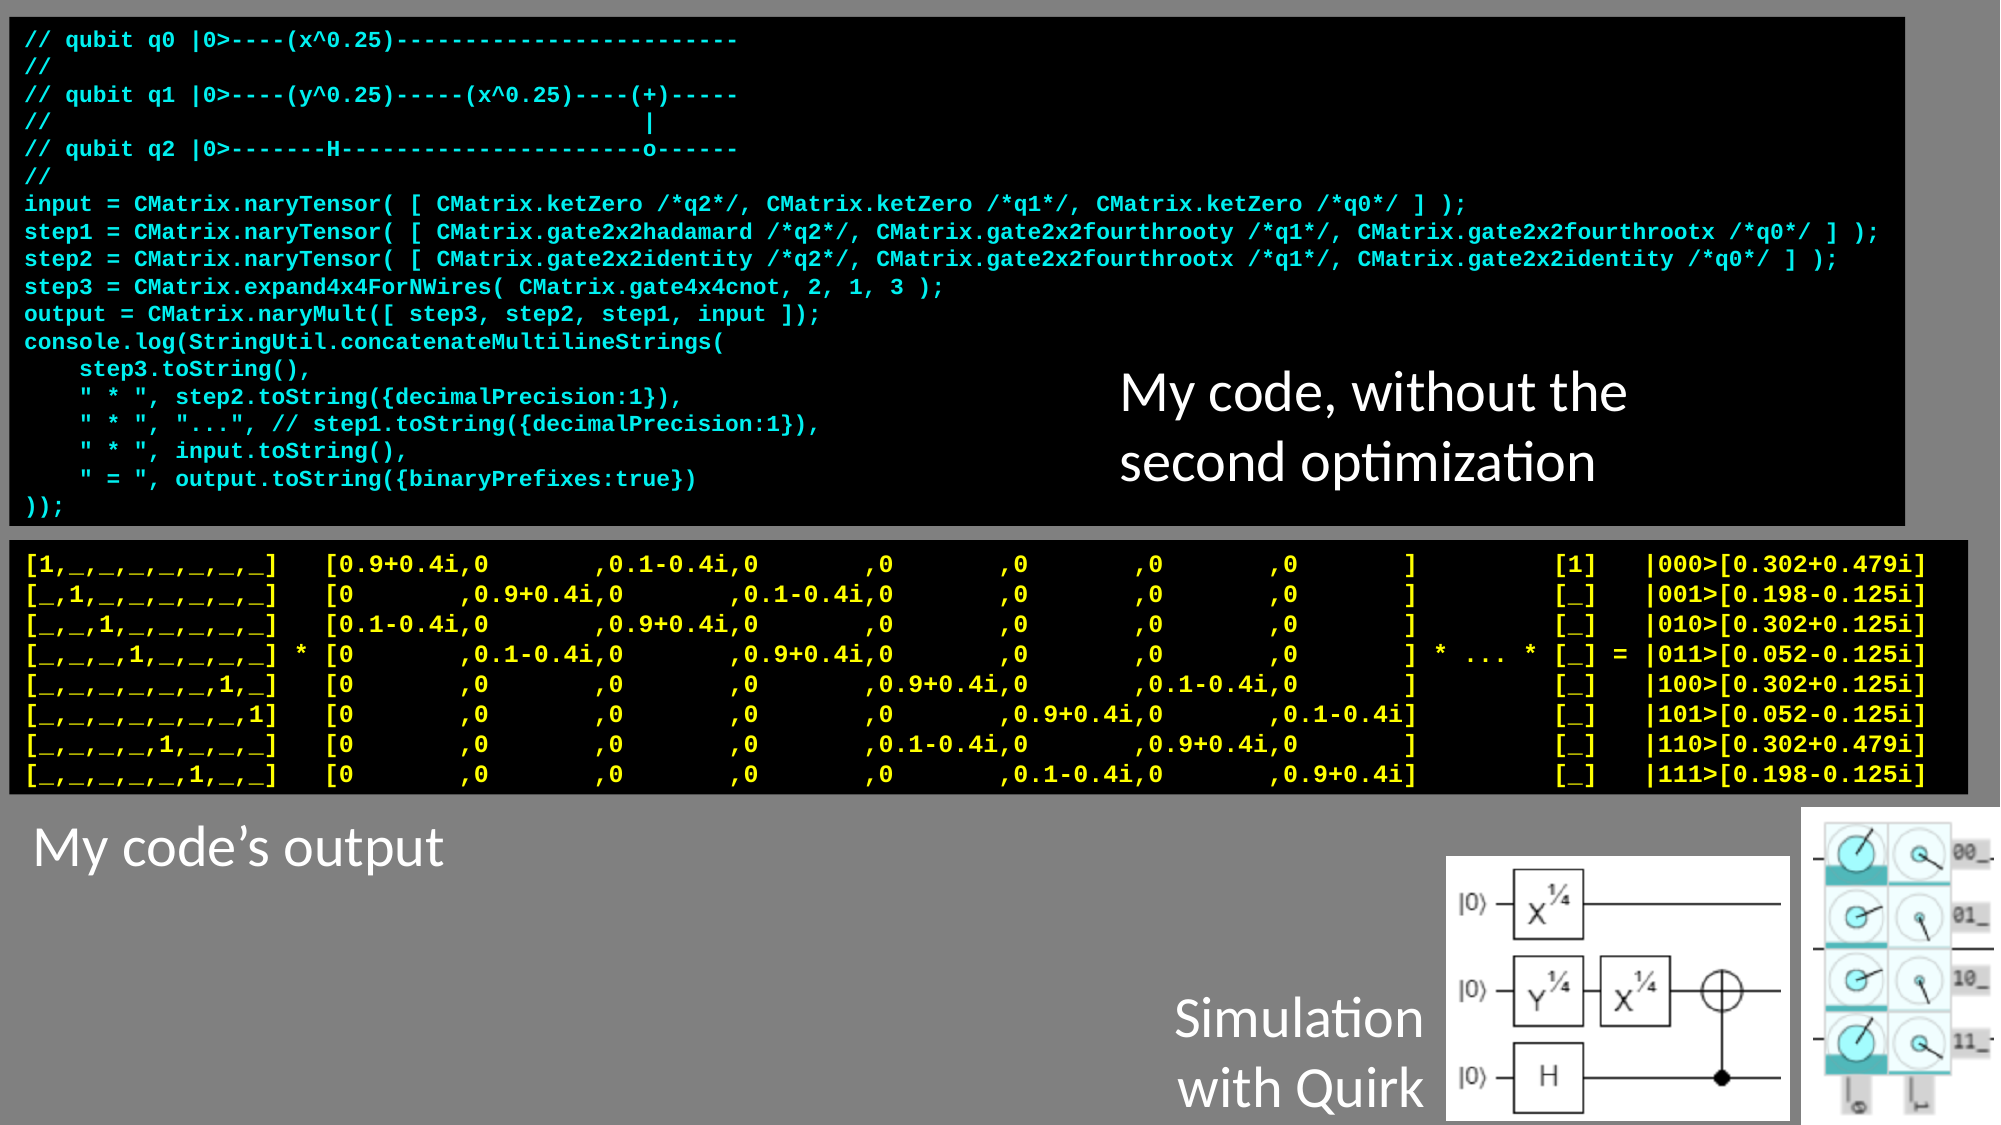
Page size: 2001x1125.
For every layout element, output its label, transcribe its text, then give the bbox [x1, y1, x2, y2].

text_box [1,_,_,_,_,_,_,_] [0.9+0.4i,0 ,0.1-0.4i,0 ,0 ,0 ,0 ,0 ] [1] |000>[0.302+0.479i] [_,1,_,_,_,_,_,_] [0 ,0.9+0.4i,0 ,0.1-0.4i,0 ,0 ,0 ,0 ] [_] |001>[0.198-0.125i] [_,_,1,_,_,_,_,_] [0.1-0.4i,0 ,0.9+0.4i,0 ,0 ,0 ,0 ,0 ] [_] |010>[0.302+0.125i] [_,_,_,1,_,_,_,_] * [0 ,0.1-0.4i,0 ,0.9+0.4i,0 ,0 ,0 ,0 ] * ... * [_] = |011>[0.052-0.125i] [_,_,_,_,_,_,1,_] [0 ,0 ,0 ,0 ,0.9+0.4i,0 ,0.1-0.4i,0 ] [_] |100>[0.302+0.125i] [_,_,_,_,_,_,_,1] [0 ,0 ,0 ,0 ,0 ,0.9+0.4i,0 ,0.1-0.4i] [_] |101>[0.052-0.125i] [_,_,_,_,1,_,_,_] [0 ,0 ,0 ,0 ,0.1-0.4i,0 ,0.9+0.4i,0 ] [_] |110>[0.302+0.479i] [_,_,_,_,_,1,_,_] [0 ,0 ,0 ,0 ,0 ,0.1-0.4i,0 ,0.9+0.4i] [_] |111>[0.198-0.125i] [9, 540, 1969, 795]
text_box My code’s output [18, 800, 696, 886]
text_box // qubit q0 |0>----(x^0.25)------------------------- // // qubit q1 |0>----(y^0.25)-----(x^0.25)----(+)----- // | // qubit q2 |0>-------H----------------------o------ // input = CMatrix.naryTensor( [ CMatrix.ketZero /*q2*/, CMatrix.ketZero /*q1*/, CMatrix.ketZero /*q0*/ ] ); step1 = CMatrix.naryTensor( [ CMatrix.gate2x2hadamard /*q2*/, CMatrix.gate2x2fourthrooty /*q1*/, CMatrix.gate2x2fourthrootx /*q0*/ ] ); step2 = CMatrix.naryTensor( [ CMatrix.gate2x2identity /*q2*/, CMatrix.gate2x2fourthrootx /*q1*/, CMatrix.gate2x2identity /*q0*/ ] ); step3 = CMatrix.expand4x4ForNWires( CMatrix.gate4x4cnot, 2, 1, 3 ); output = CMatrix.naryMult([ step3, step2, step1, input ]); console.log(StringUtil.concatenateMultilineStrings( step3.toString(), " * ", step2.toString({decimalPrecision:1}), " * ", "...", // step1.toString({decimalPrecision:1}), " * ", input.toString(), " = ", output.toString({binaryPrefixes:true}) )); [9, 16, 1906, 526]
text_box Simulation with Quirk [1115, 972, 1441, 1125]
picture [1446, 856, 1790, 1121]
picture [1801, 807, 2000, 1125]
text_box My code, without the second optimization [1104, 346, 1696, 501]
